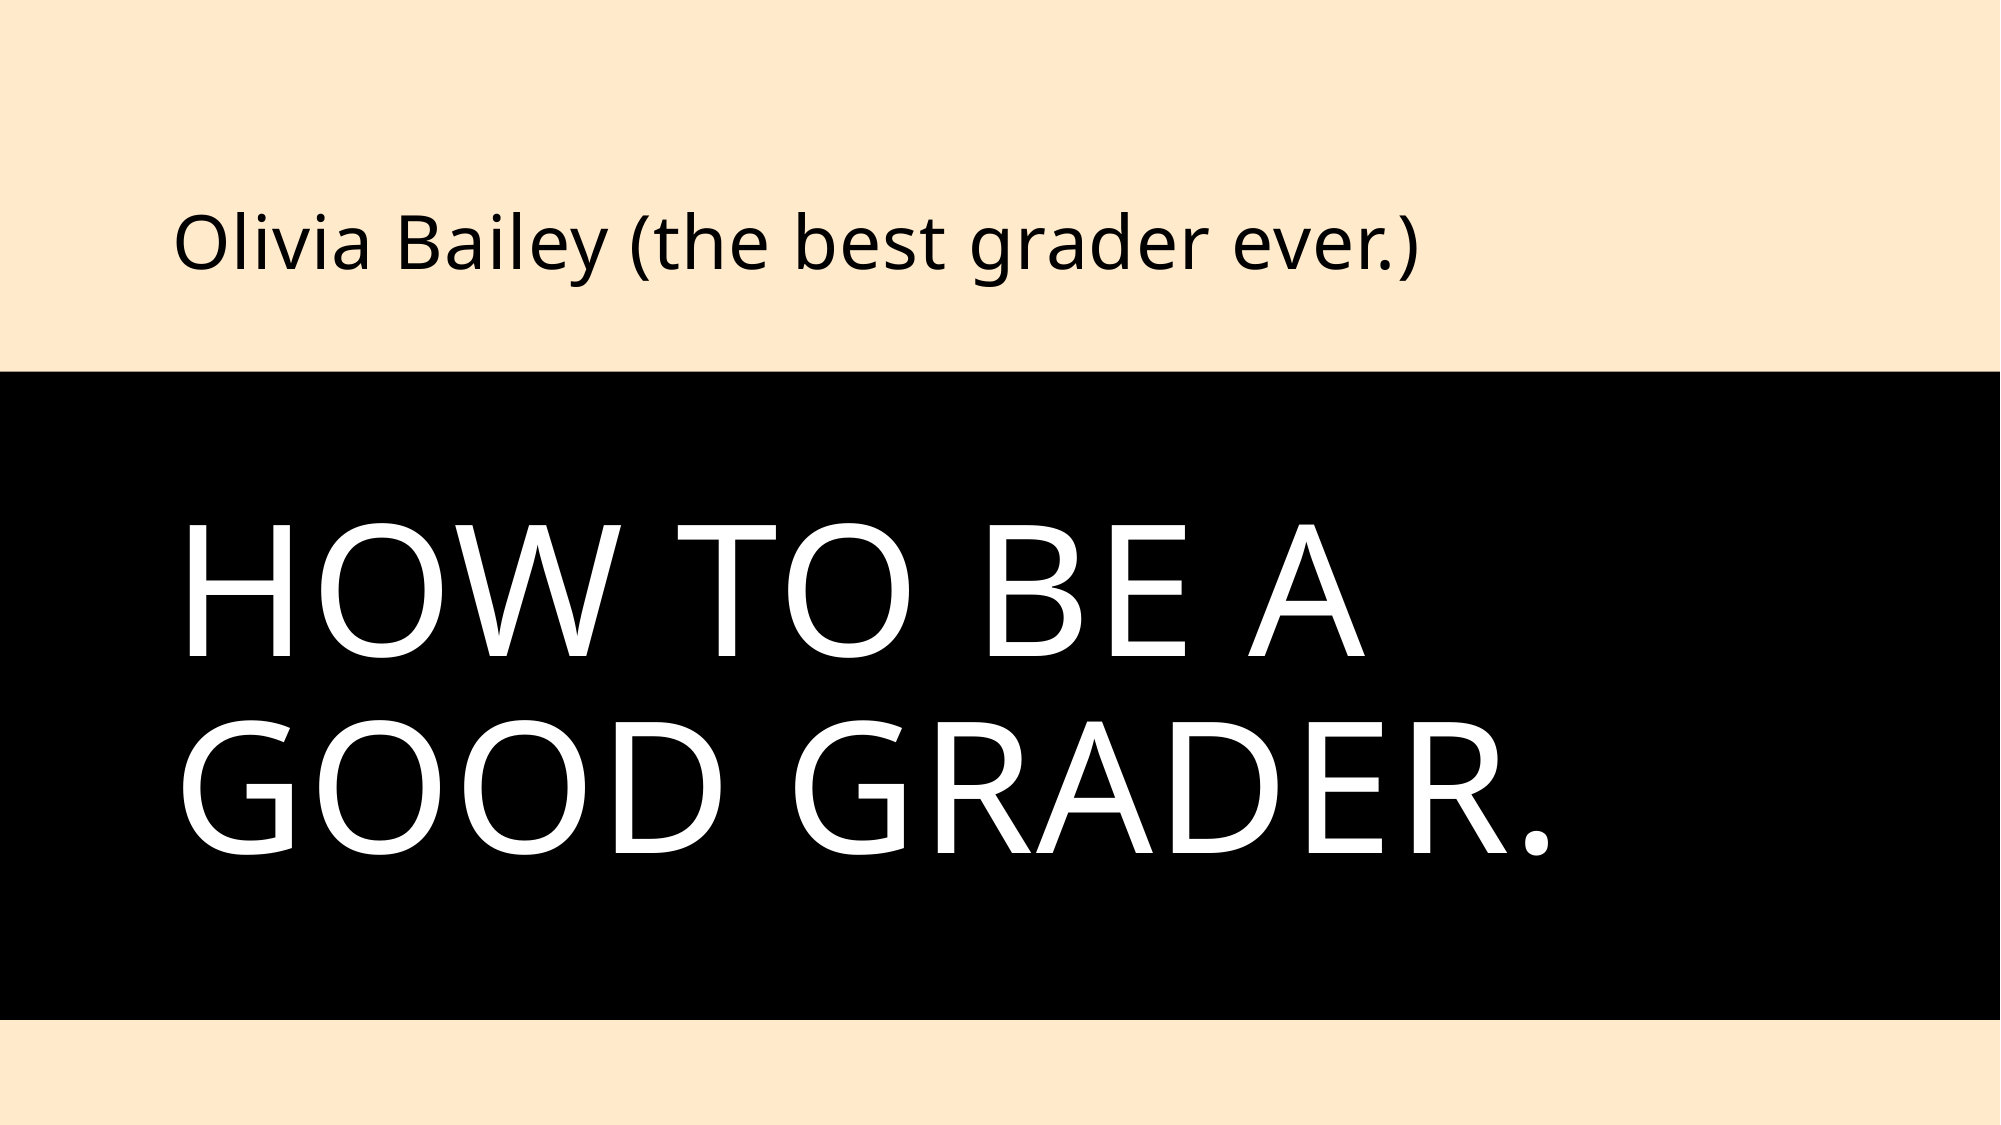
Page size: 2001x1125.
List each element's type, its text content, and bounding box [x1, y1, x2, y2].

text_box [0, 1021, 2000, 1125]
text_box [0, 370, 2000, 1021]
subtitle Olivia Bailey (the best grader ever.) [157, 105, 1842, 292]
title How to be a good Grader. [157, 475, 1842, 917]
text_box [0, 0, 2000, 370]
